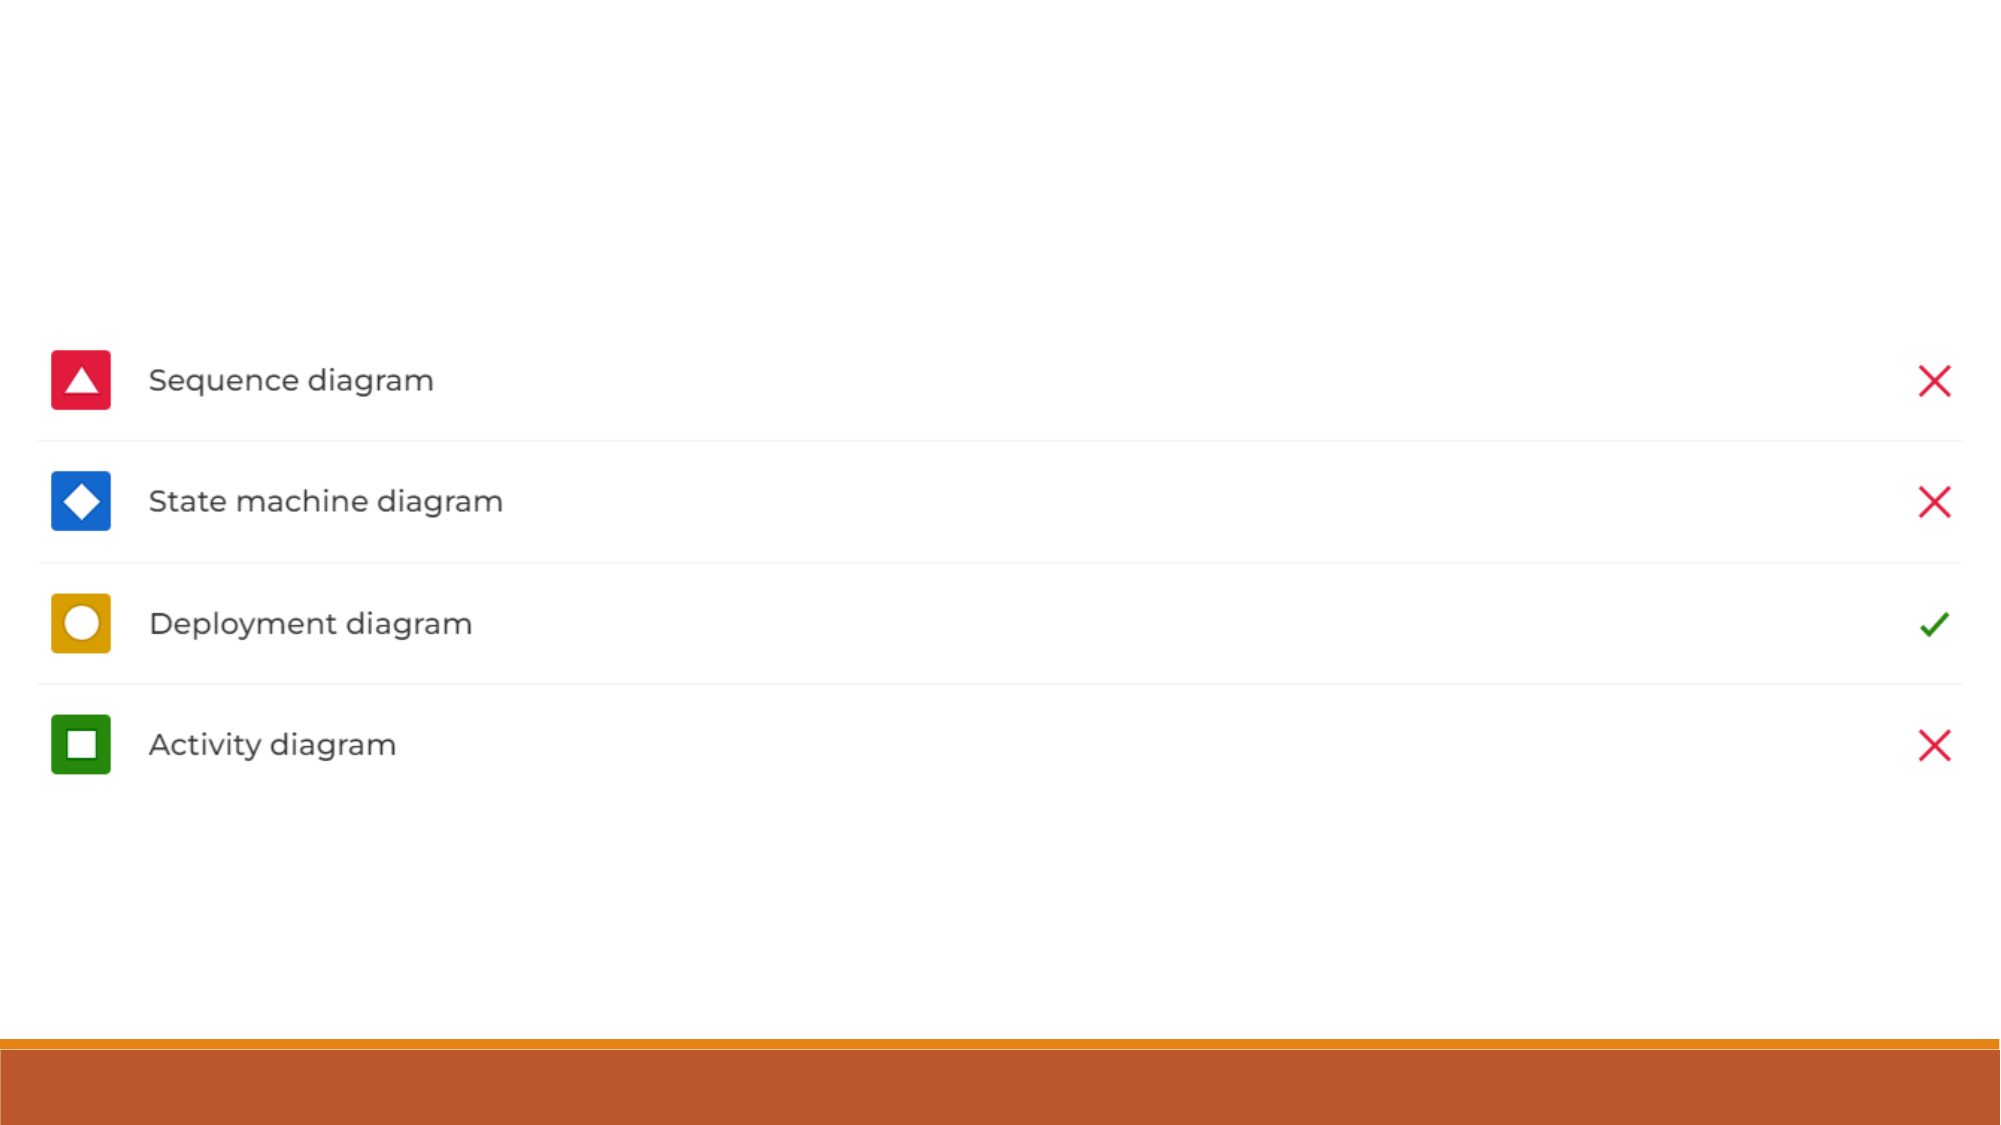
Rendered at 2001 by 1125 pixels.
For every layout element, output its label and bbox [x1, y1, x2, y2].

picture [38, 333, 1962, 791]
